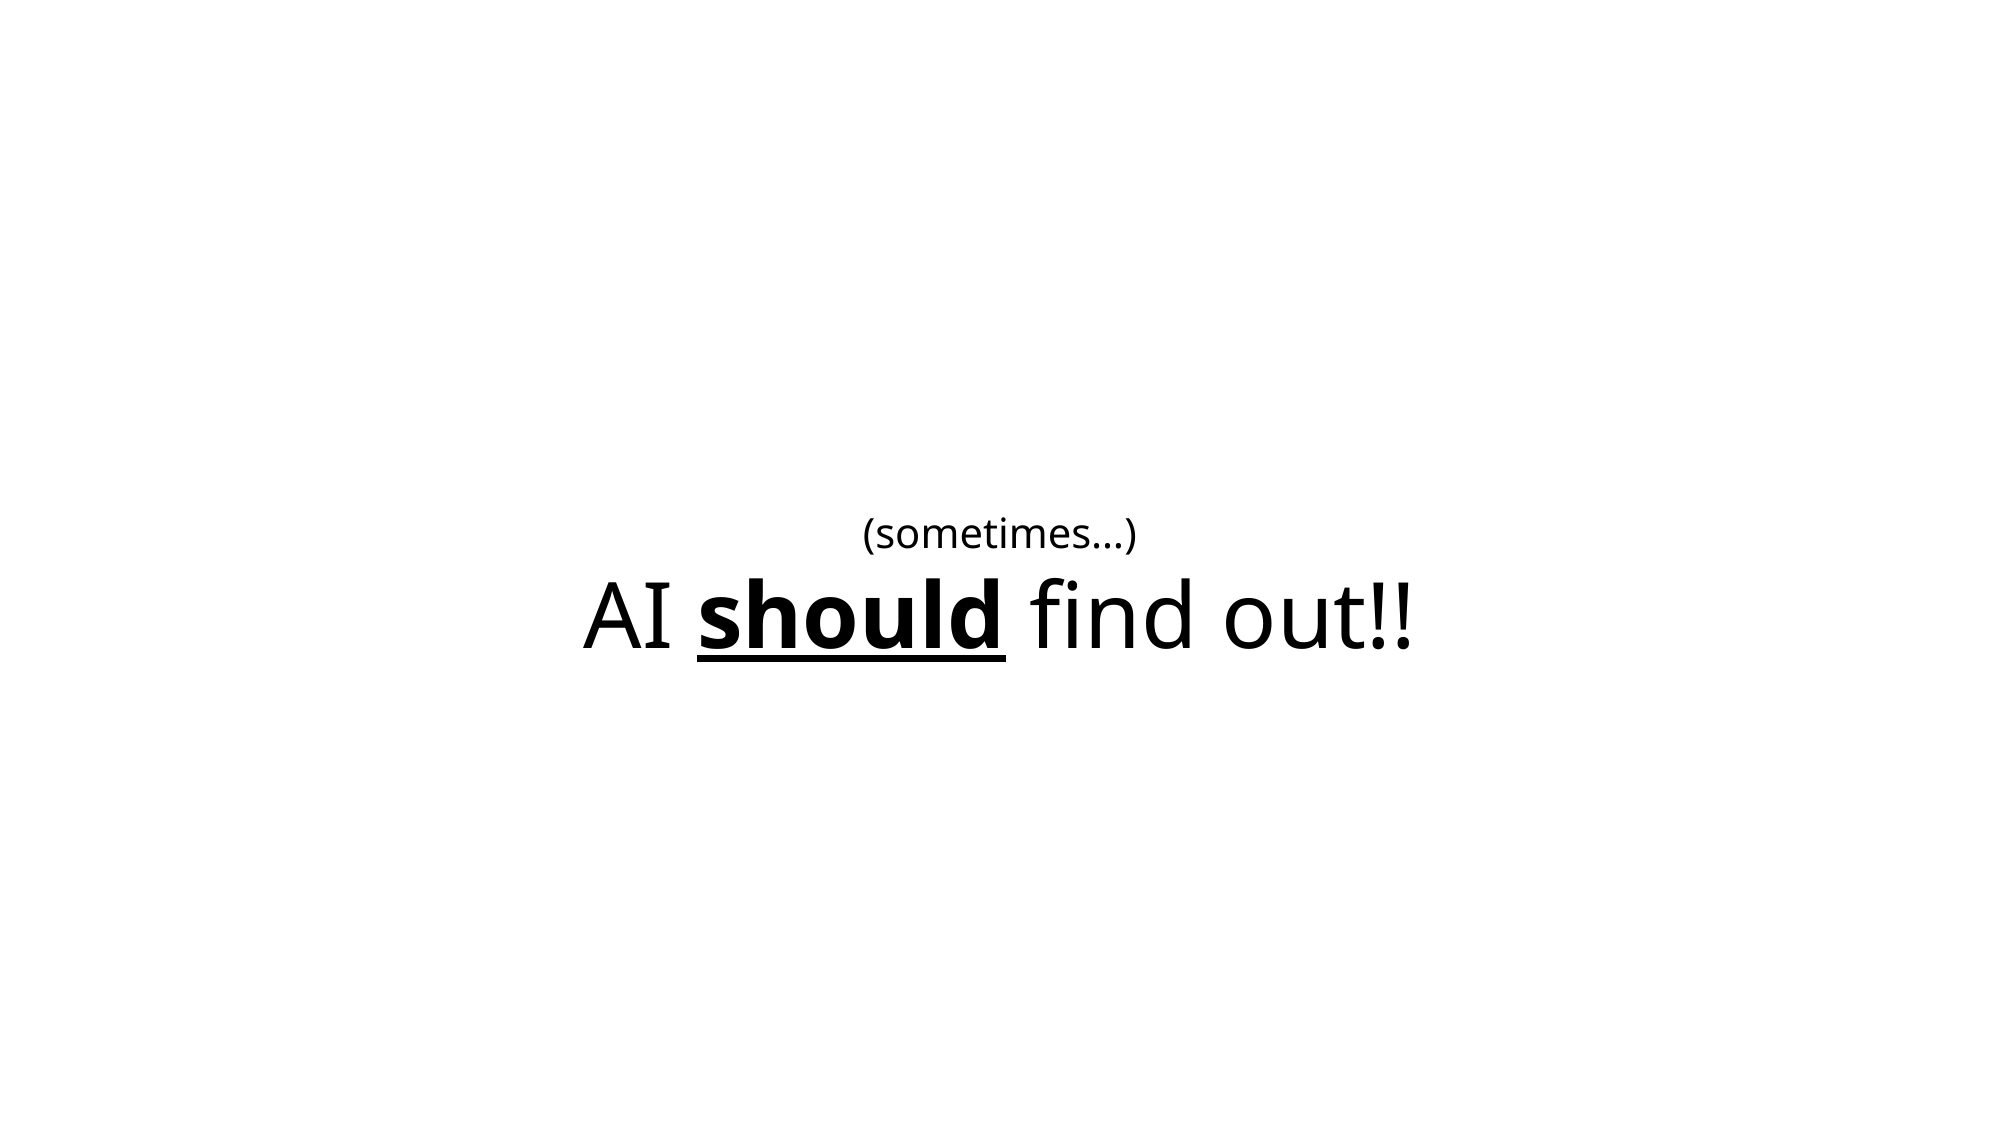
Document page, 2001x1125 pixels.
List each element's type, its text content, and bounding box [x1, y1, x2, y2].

text_box (sometimes…) AI should find out!! [234, 499, 1766, 675]
